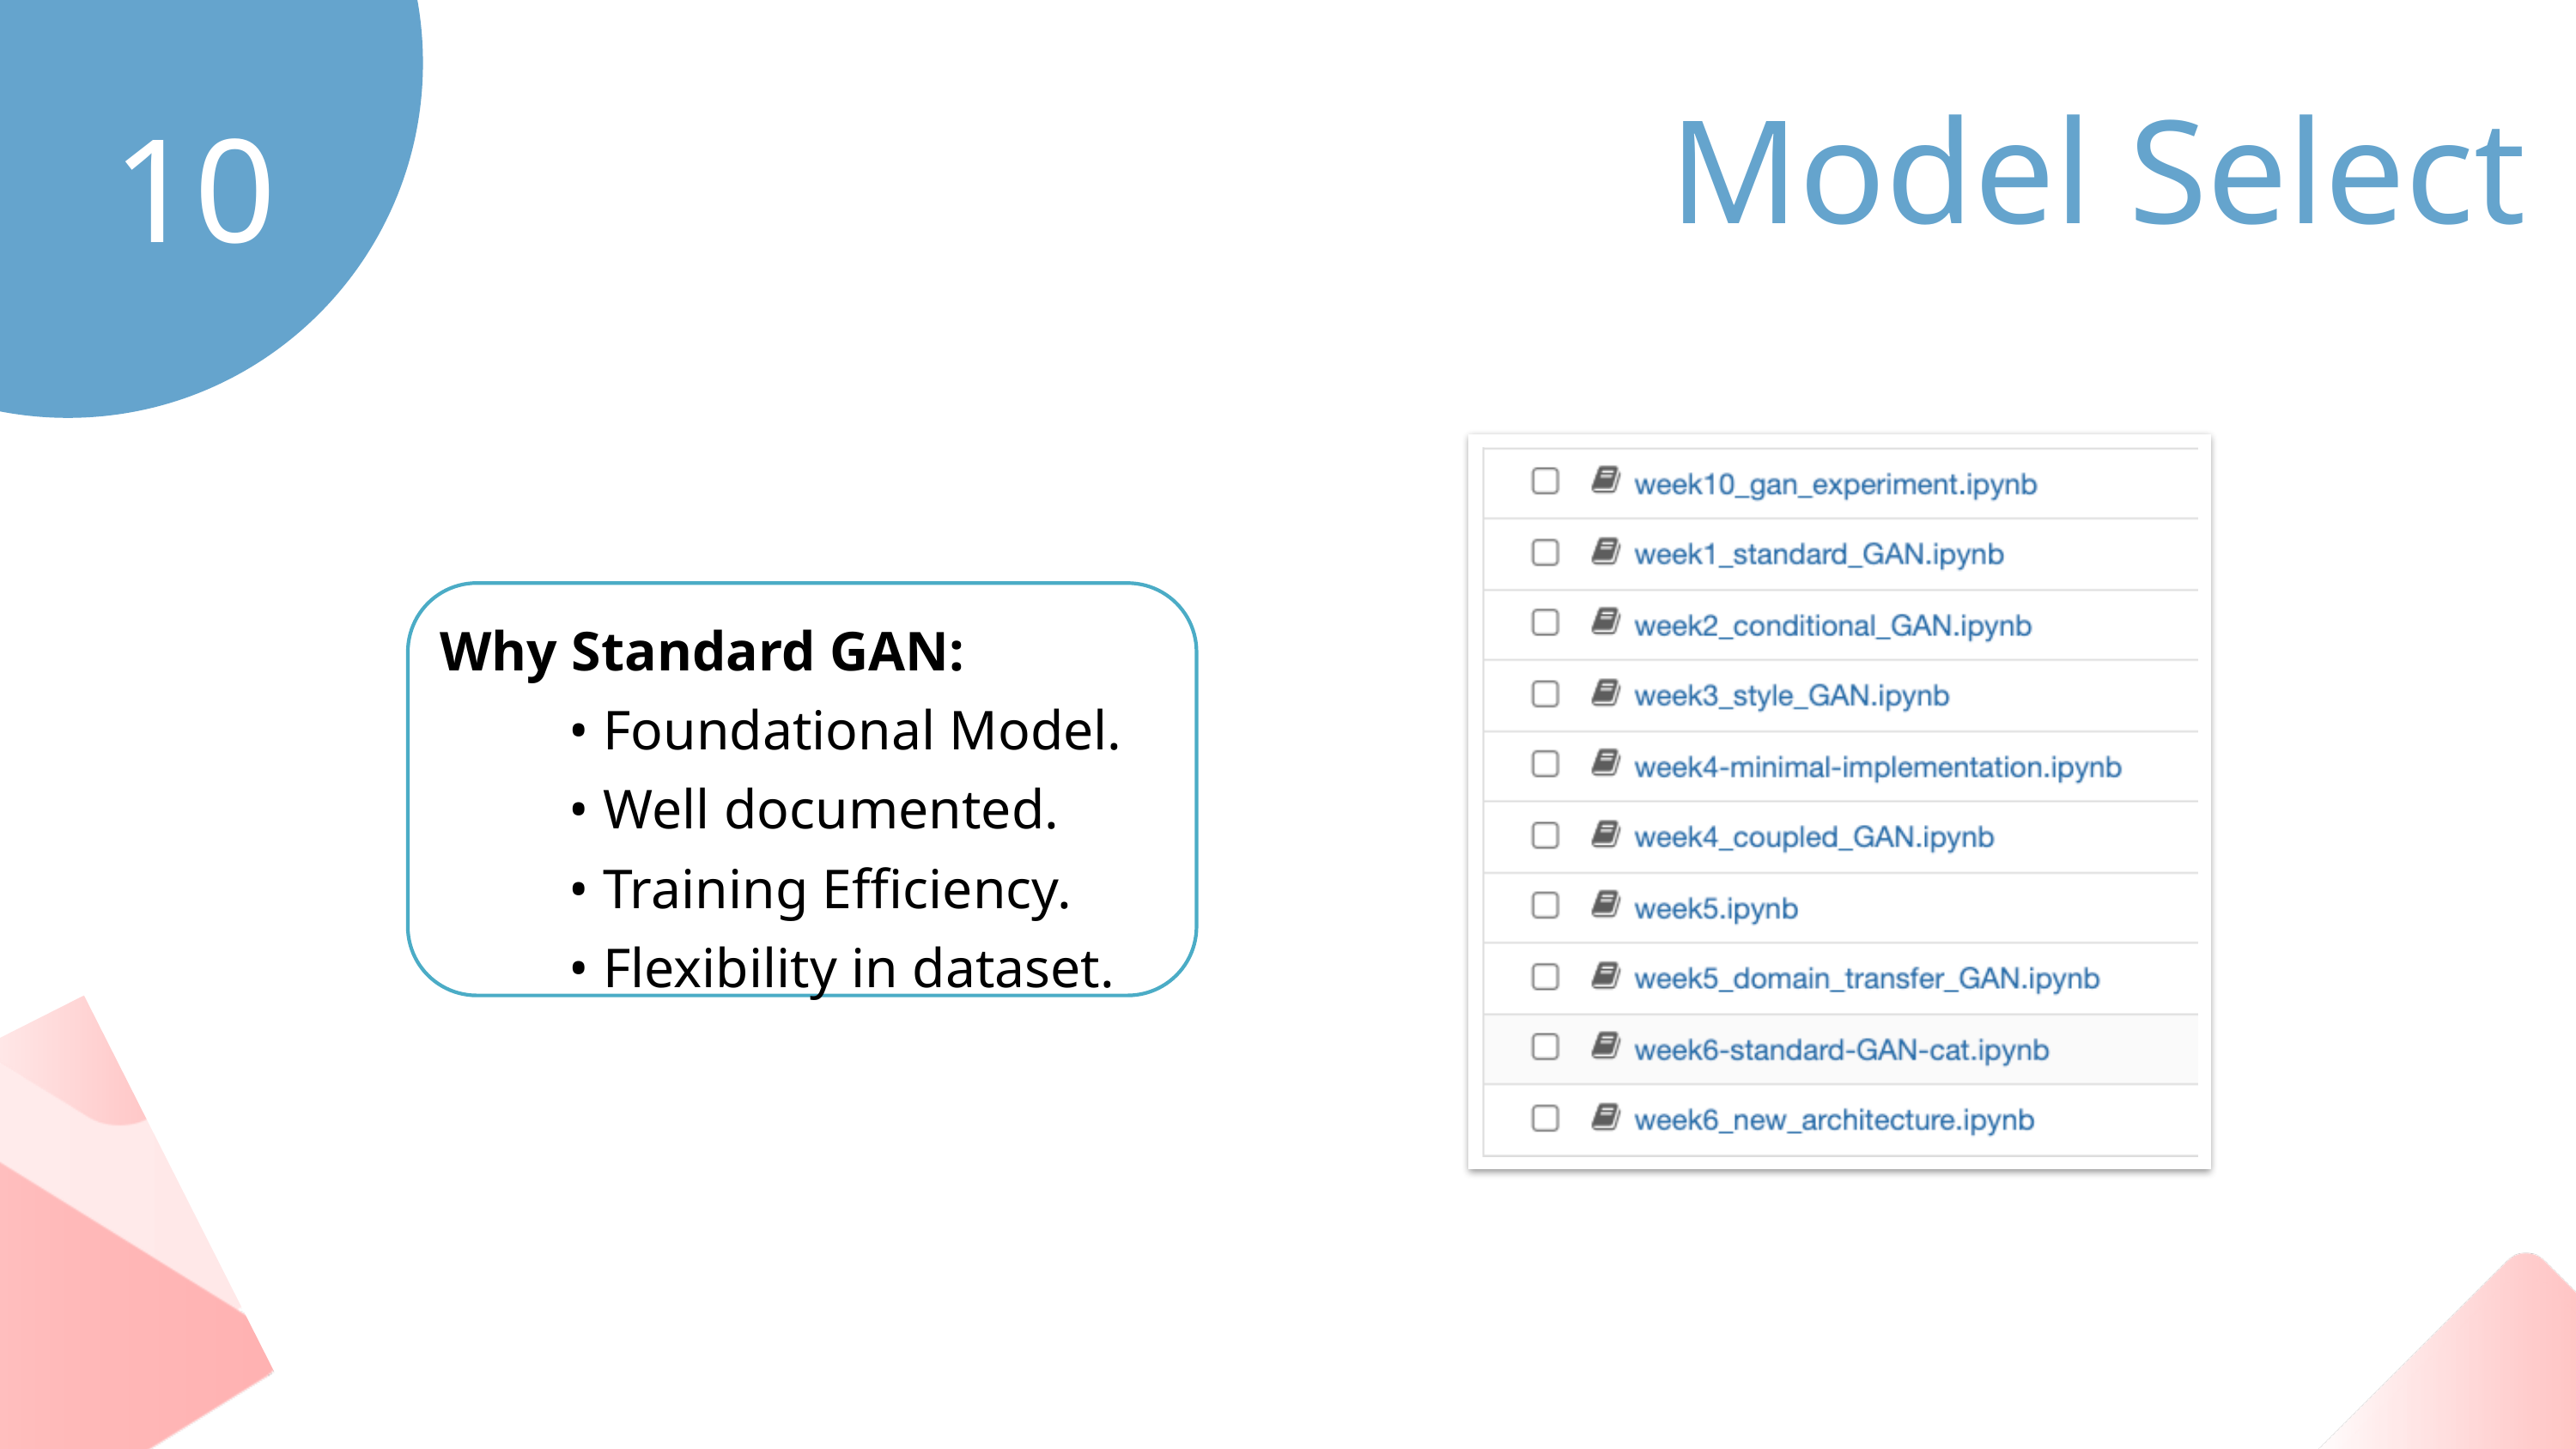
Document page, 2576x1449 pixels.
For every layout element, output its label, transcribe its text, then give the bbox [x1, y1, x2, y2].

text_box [0, 0, 423, 418]
text_box x [0, 995, 313, 1449]
picture [1480, 446, 2199, 1157]
text_box [2275, 1227, 2576, 1449]
text_box Model Select [1620, 52, 2576, 453]
text_box [405, 581, 1178, 987]
text_box Why Standard GAN: • Foundational Model. • Well documented. • Training Efficiency. • Flexibility in dataset. [440, 602, 1218, 999]
